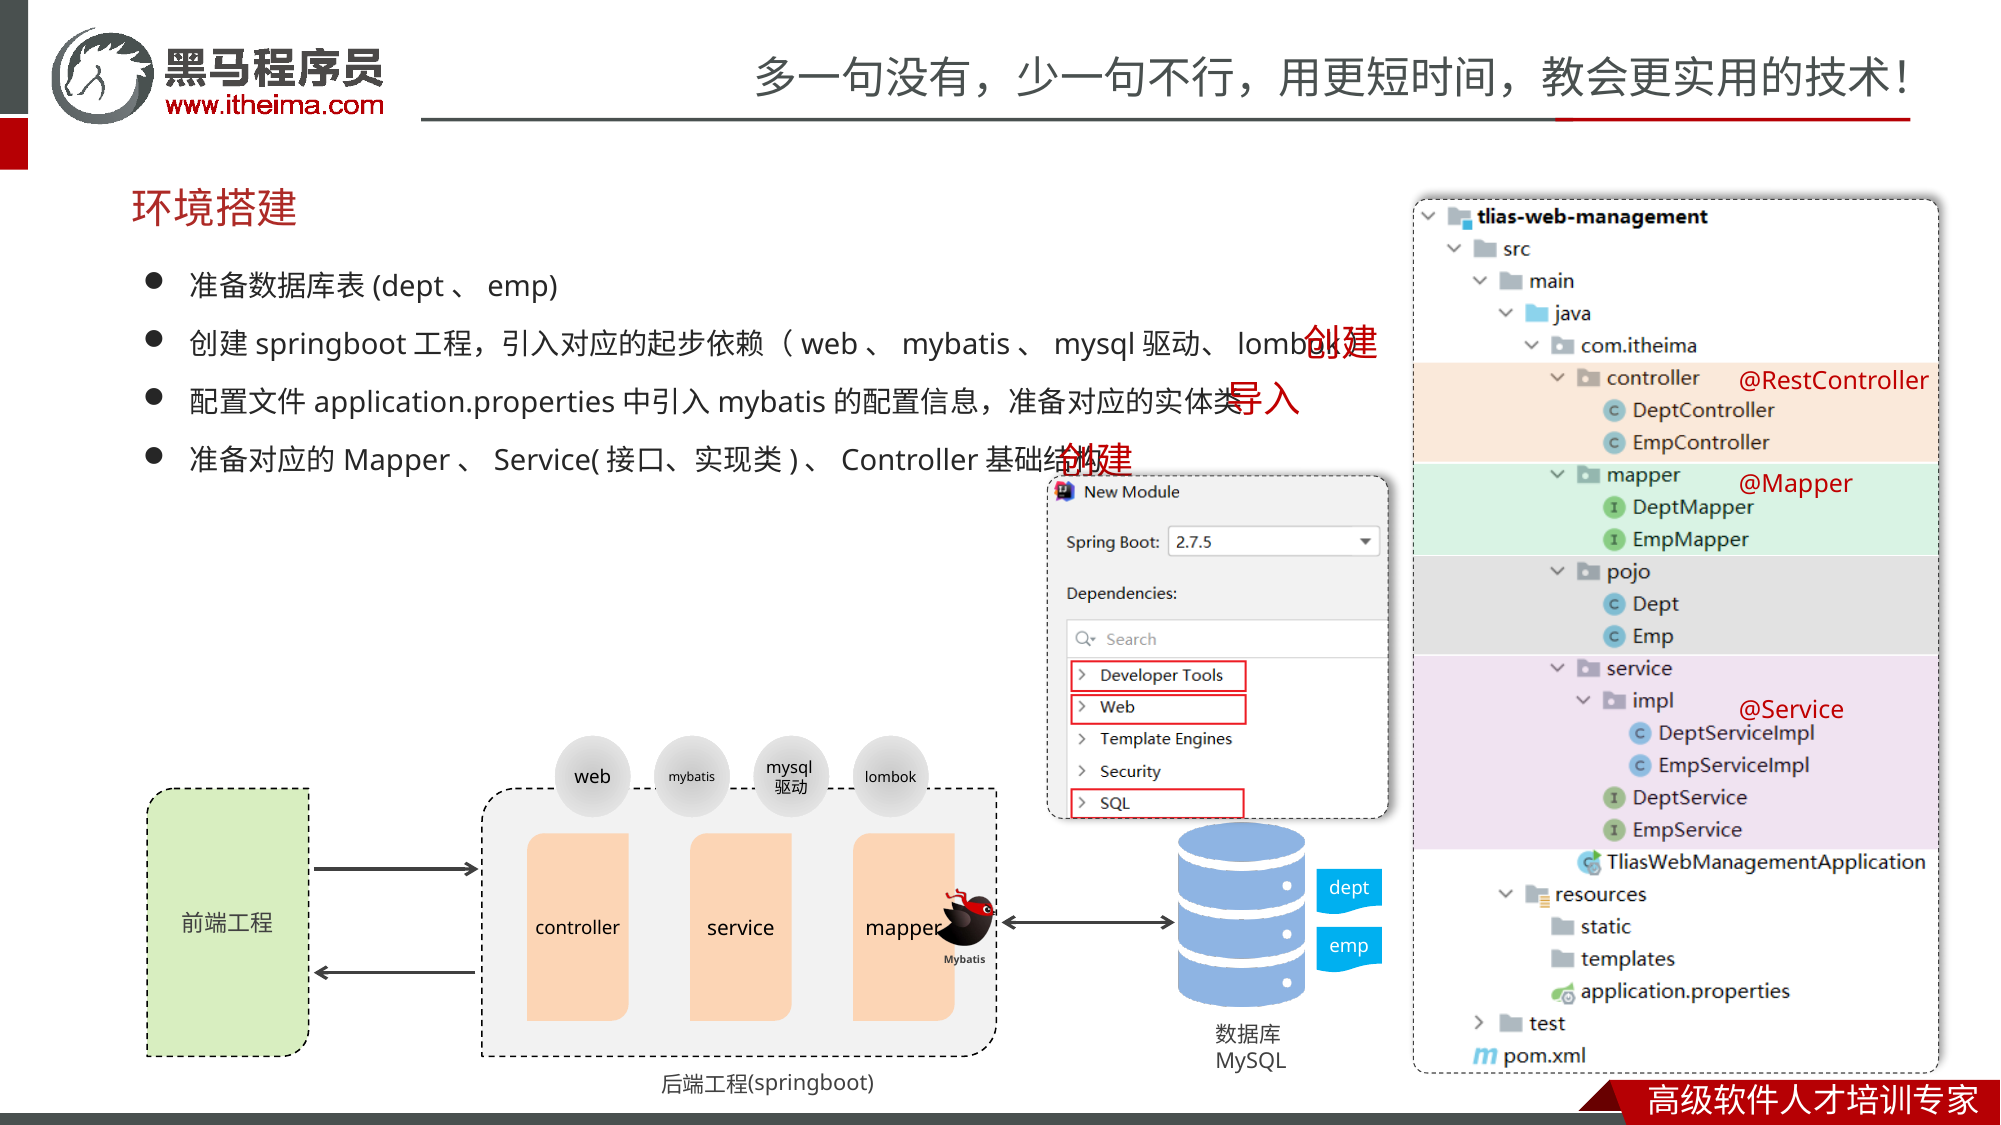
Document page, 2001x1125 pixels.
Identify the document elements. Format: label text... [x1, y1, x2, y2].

list 准备数据库表(dept、emp) 创建springboot工程，引入对应的起步依赖（web、mybatis、mysql驱动、lombok） 配置文件application.properties中引入mybatis的配置信息，准备对应的实体类 准备对应的Mapper、Service(接口、实现类)、Controller基础结构 [128, 241, 1408, 495]
text_box 前端工程 [144, 786, 311, 1059]
picture [1047, 475, 1389, 819]
text_box emp [1354, 924, 1384, 971]
text_box 创建 [1058, 429, 1137, 471]
text_box mybatis [652, 733, 732, 786]
picture [1413, 199, 1939, 1074]
text_box dept [1354, 866, 1384, 913]
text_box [481, 788, 997, 1107]
text_box mysql驱动 [751, 733, 832, 786]
text_box 创建 [1303, 311, 1382, 372]
text_box web [552, 733, 633, 786]
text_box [1133, 827, 1350, 1082]
text_box 导入 [1226, 367, 1304, 428]
picture [50, 26, 384, 125]
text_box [929, 888, 1001, 974]
title 环境搭建 [116, 164, 1872, 250]
text_box lombok [851, 733, 931, 786]
